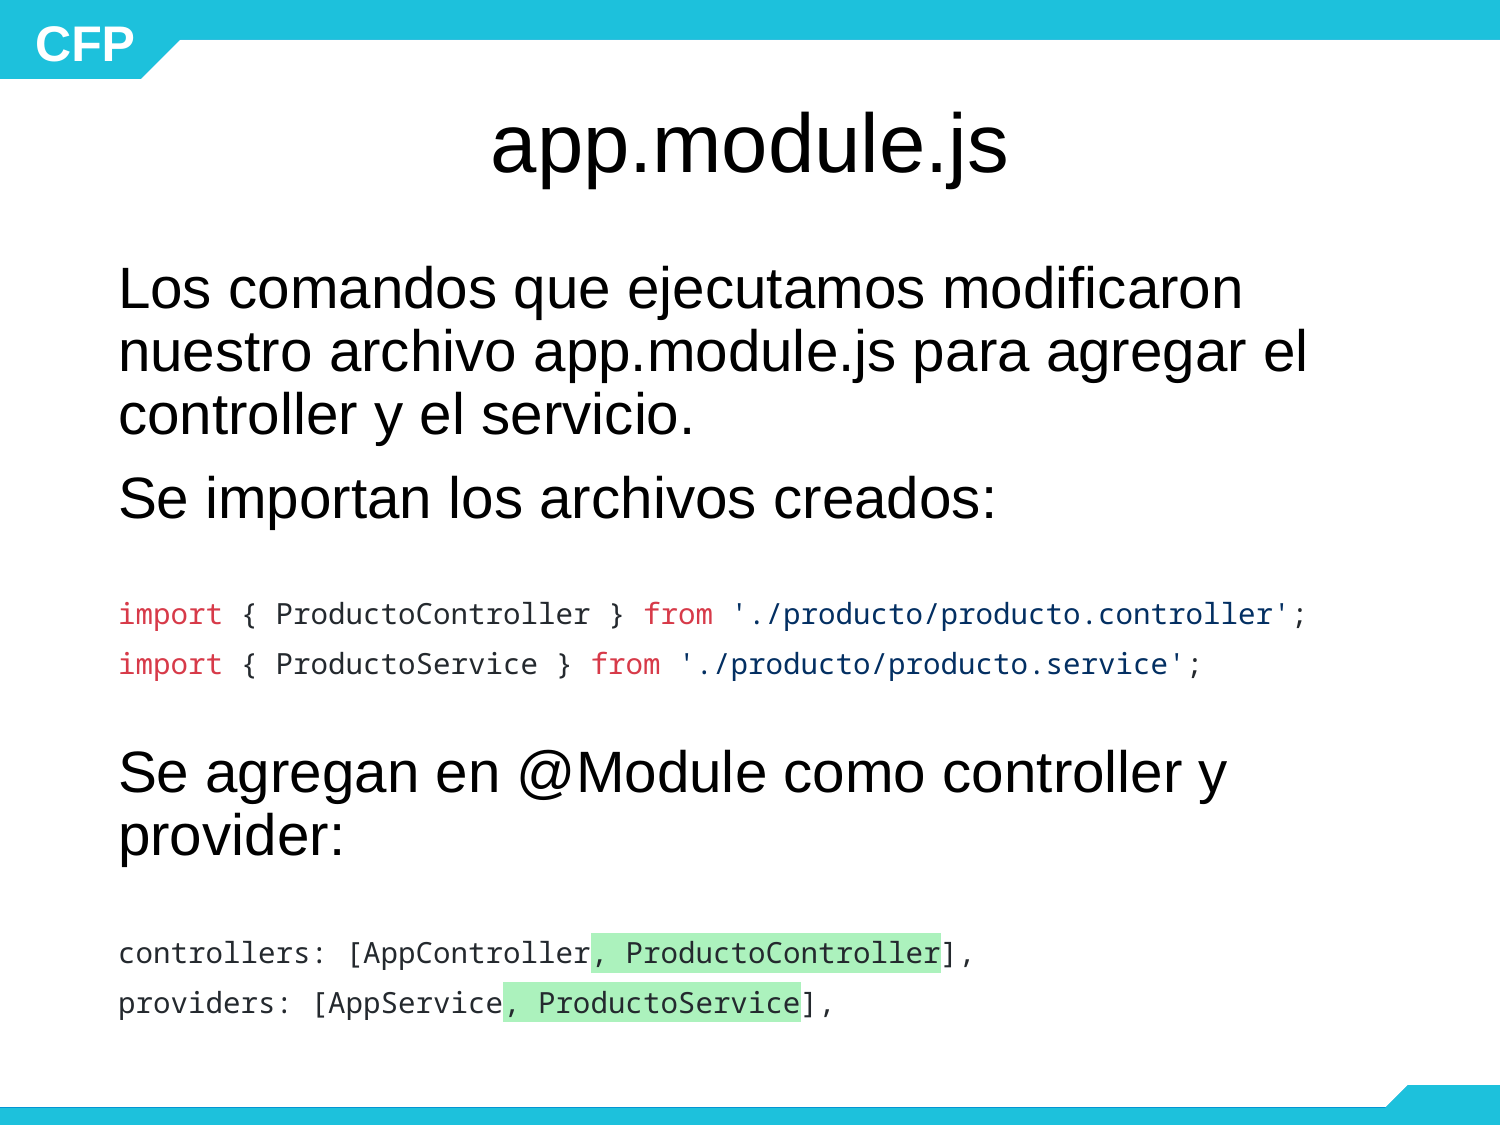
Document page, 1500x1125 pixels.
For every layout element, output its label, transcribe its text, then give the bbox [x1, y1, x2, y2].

list Los comandos que ejecutamos modificaron nuestro archivo app.module.js para agregar el controller y el servicio. Se importan los archivos creados: import { ProductoController } from './producto/producto.controller'; import { ProductoService } from './producto/producto.service'; Se agregan en @Module como controller y provider: controllers: [AppController, ProductoController], providers: [AppService, ProductoService], [103, 251, 1397, 1069]
title app.module.js [103, 45, 1397, 246]
